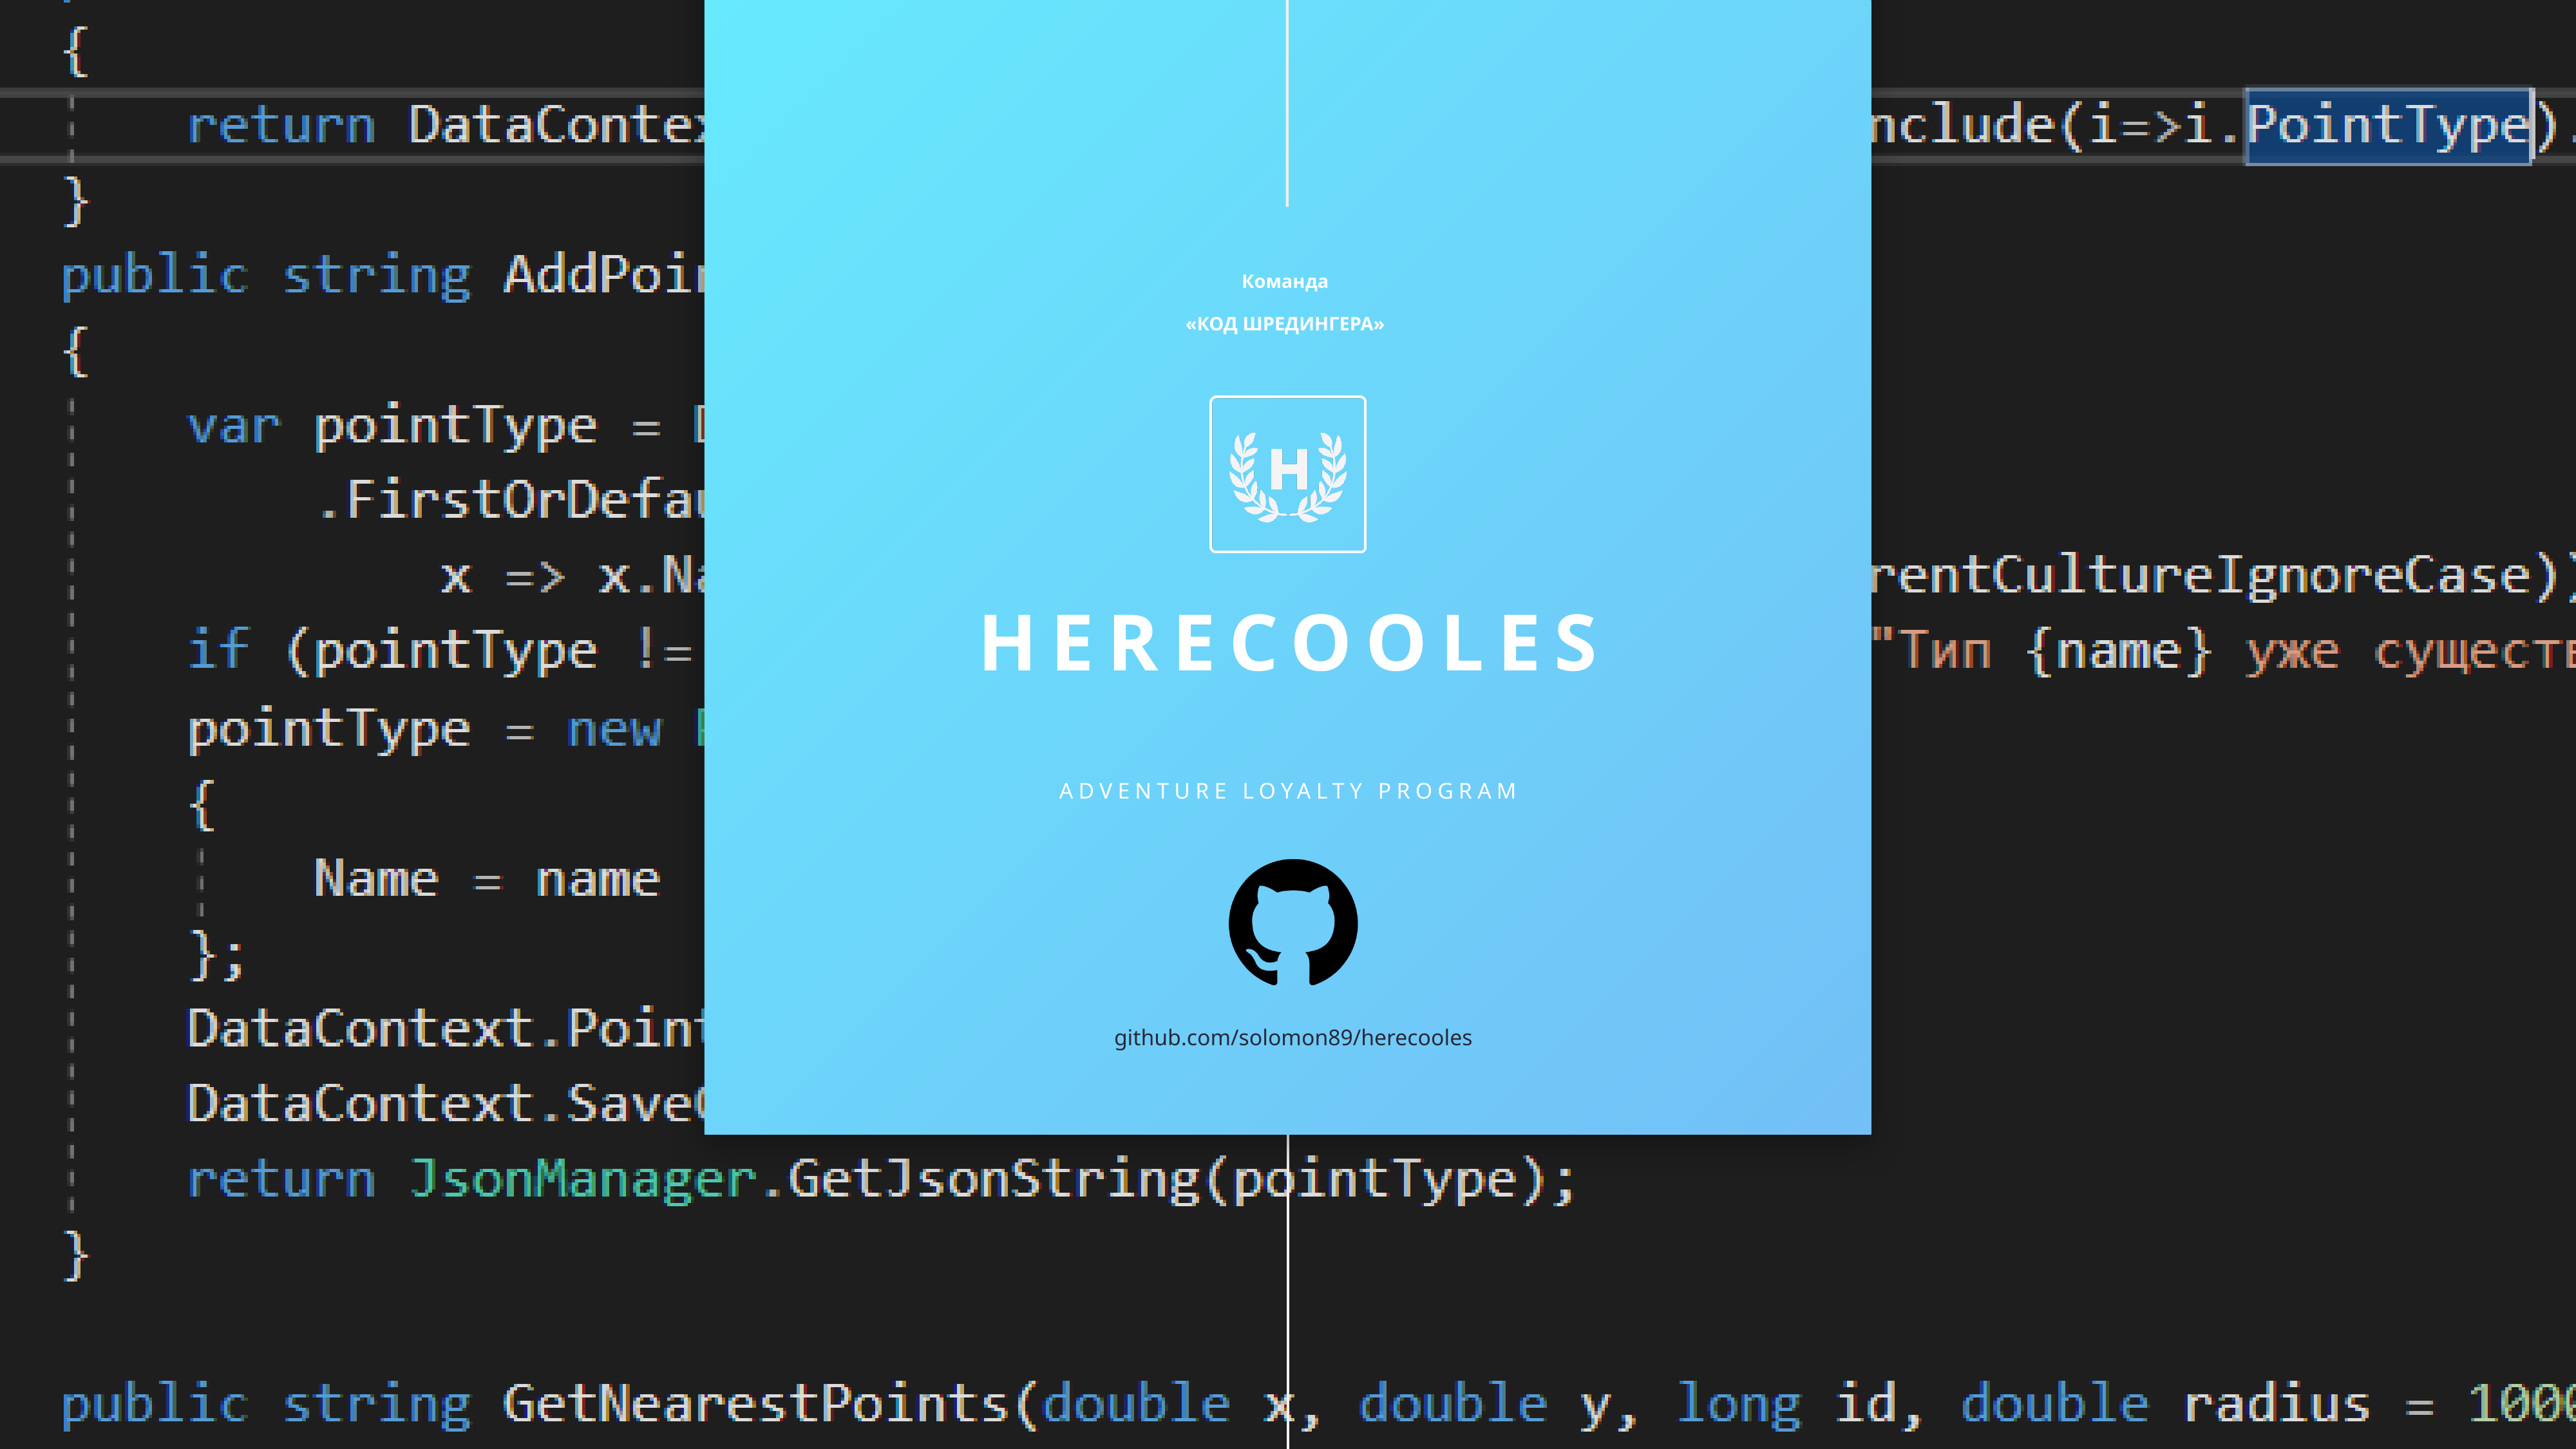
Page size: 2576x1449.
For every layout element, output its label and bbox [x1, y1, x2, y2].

text_box [704, 829, 1872, 1135]
picture [1209, 395, 1367, 553]
picture [0, 0, 2576, 1449]
text_box [704, 0, 1872, 565]
text_box [766, 794, 1821, 1077]
text_box [620, 570, 1956, 826]
